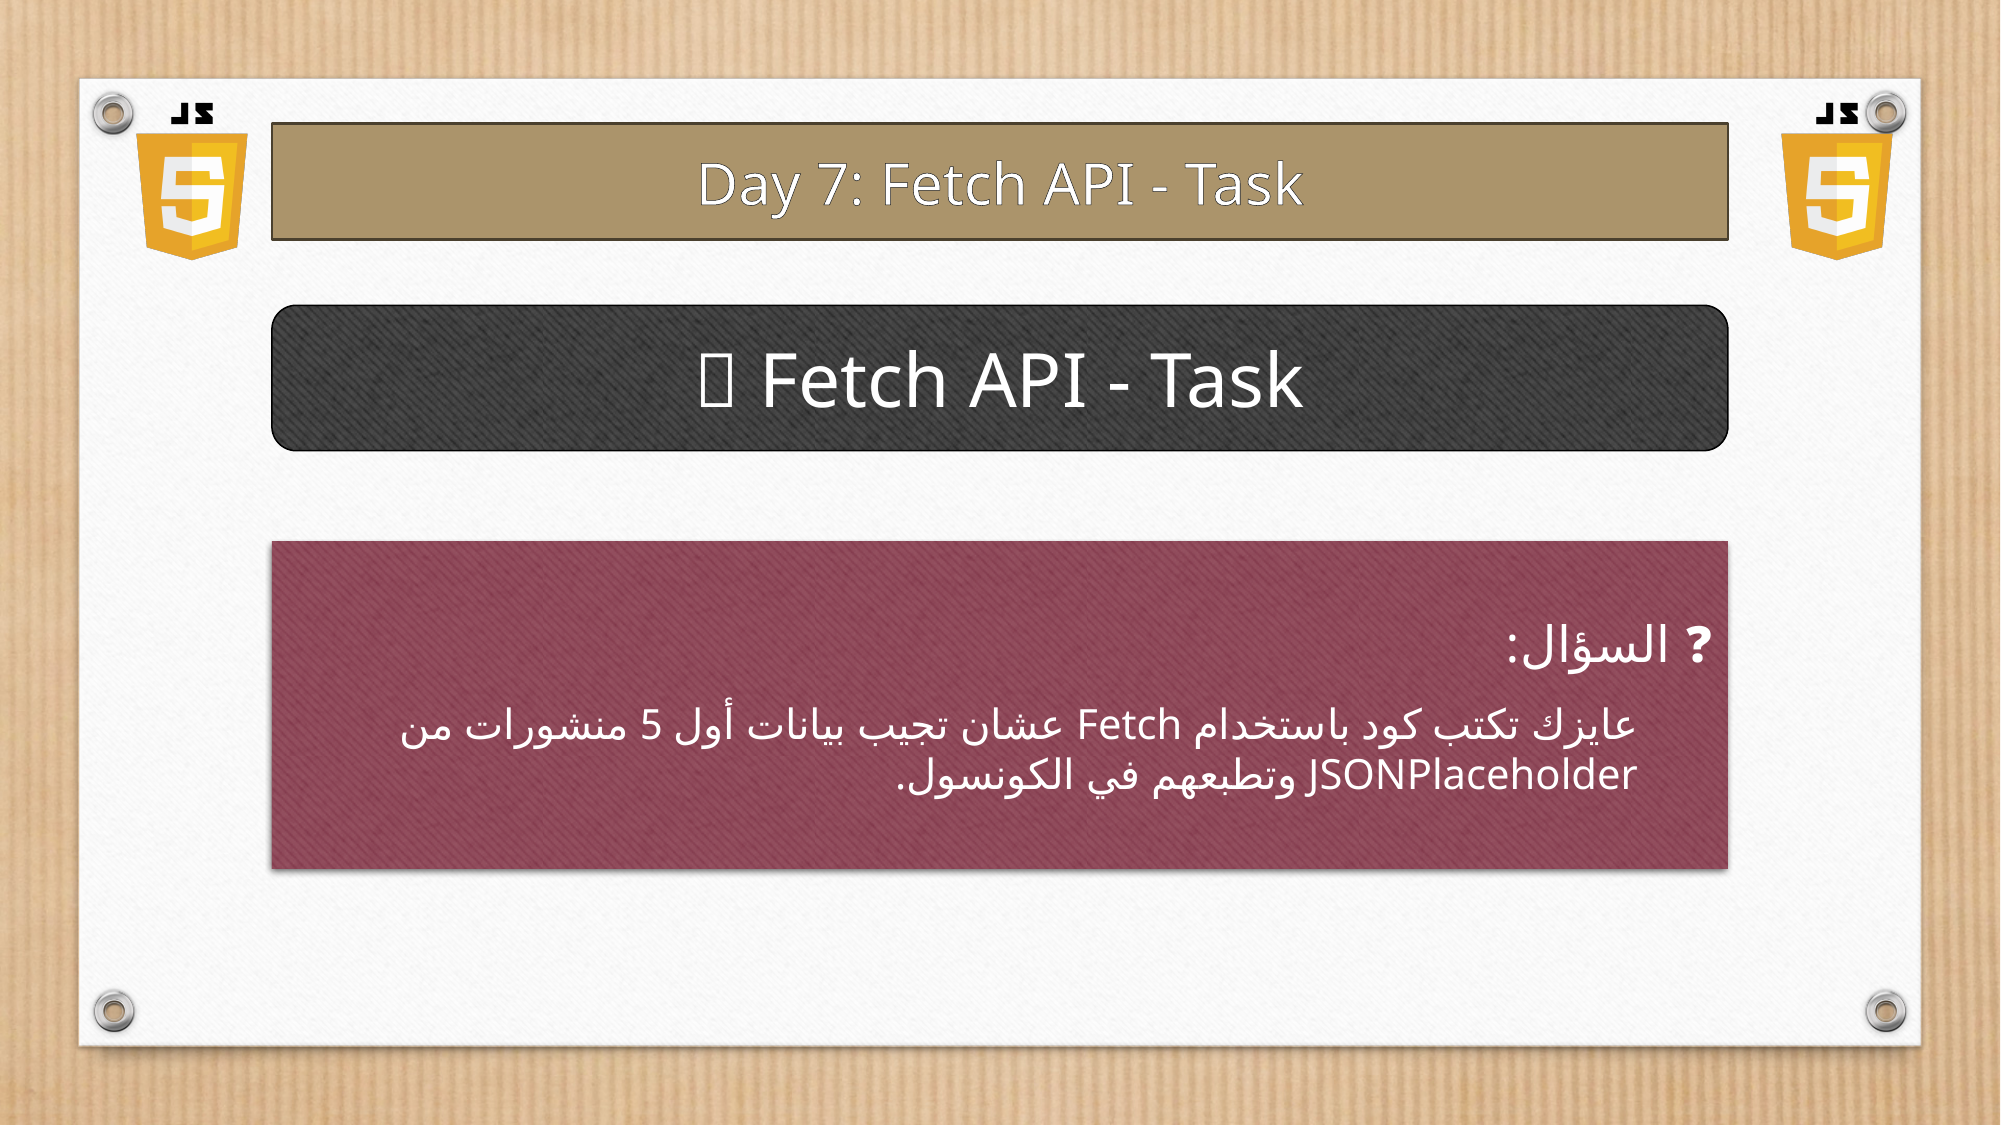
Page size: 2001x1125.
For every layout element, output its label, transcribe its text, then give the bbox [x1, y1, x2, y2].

text_box Day 7: Fetch API - Task [284, 122, 1729, 241]
text_box ❓ السؤال: عايزك تكتب كود باستخدام Fetch عشان تجيب بيانات أول 5 منشورات من JSONPlaceholder وتطبعهم في الكونسول. [271, 541, 1728, 869]
text_box 🧠 Fetch API - Task [271, 304, 1729, 452]
picture [0, 0, 2001, 1125]
